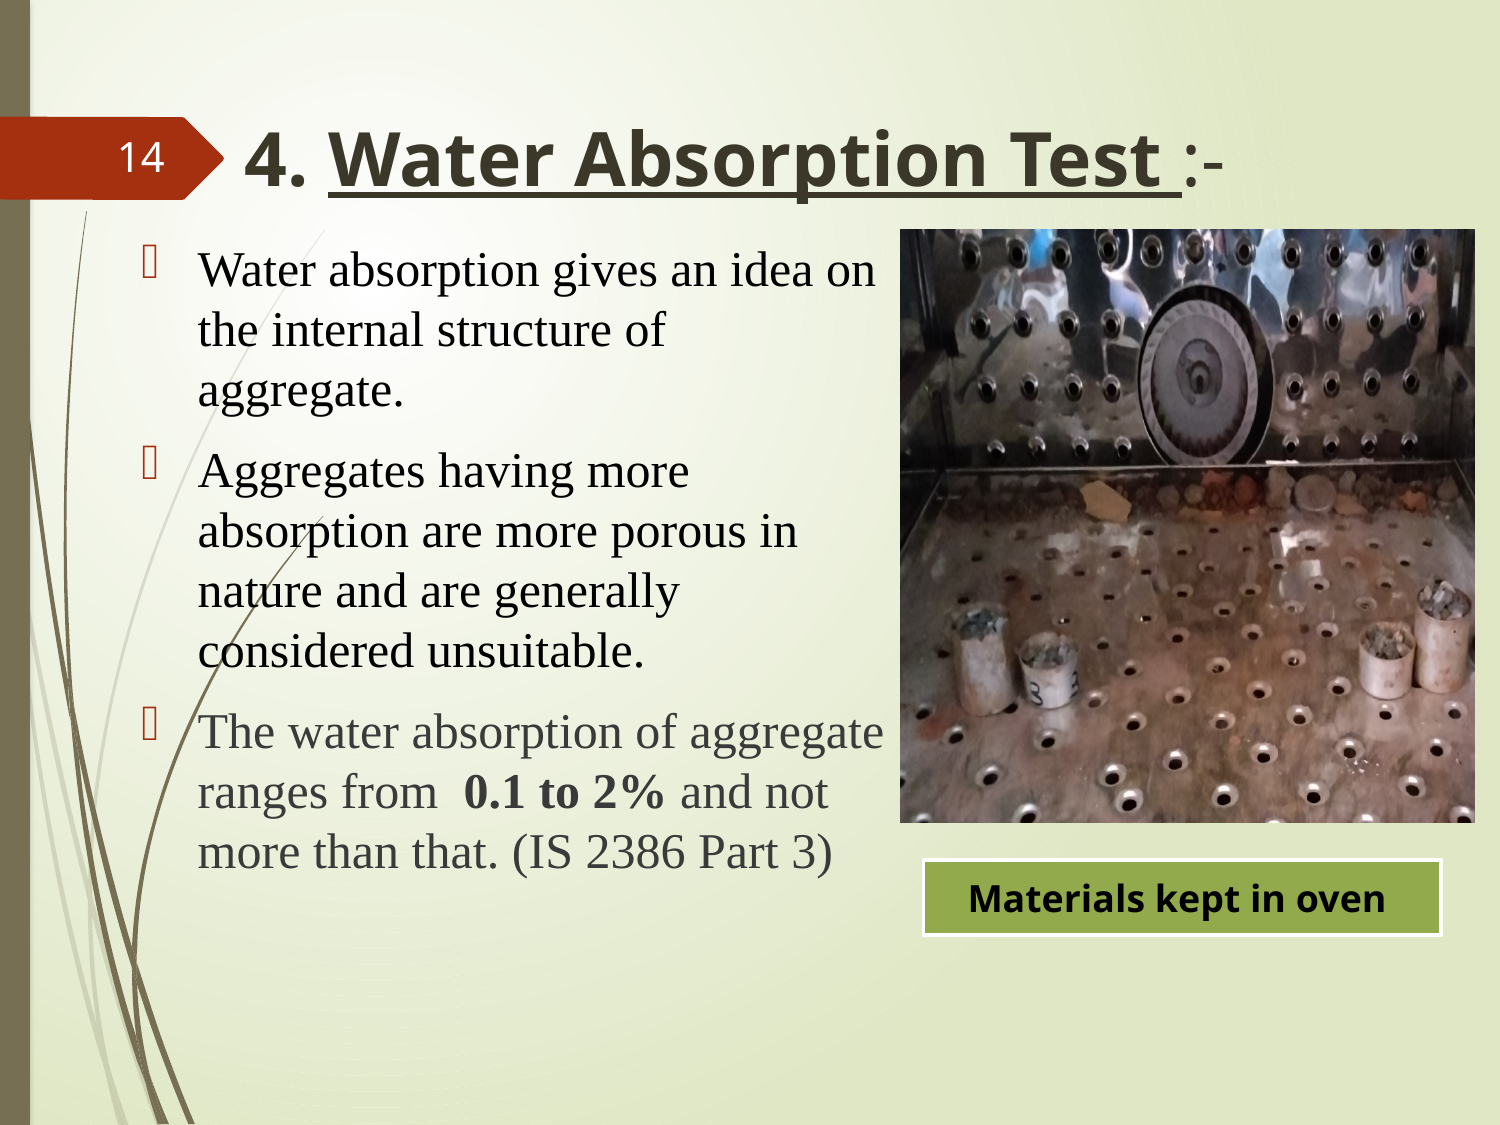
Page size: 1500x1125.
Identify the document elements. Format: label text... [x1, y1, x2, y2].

title 4. Water Absorption Test :- [229, 104, 1271, 229]
slide_number 14 [83, 129, 180, 190]
picture [899, 229, 1476, 823]
list Water absorption gives an idea on the internal structure of aggregate. Aggregates having more absorption are more porous in nature and are generally considered unsuitable. The water absorption of aggregate ranges from 0.1 to 2% and not more than that. (IS 2386 Part 3) [126, 229, 900, 1078]
text_box Materials kept in oven [922, 858, 1443, 937]
